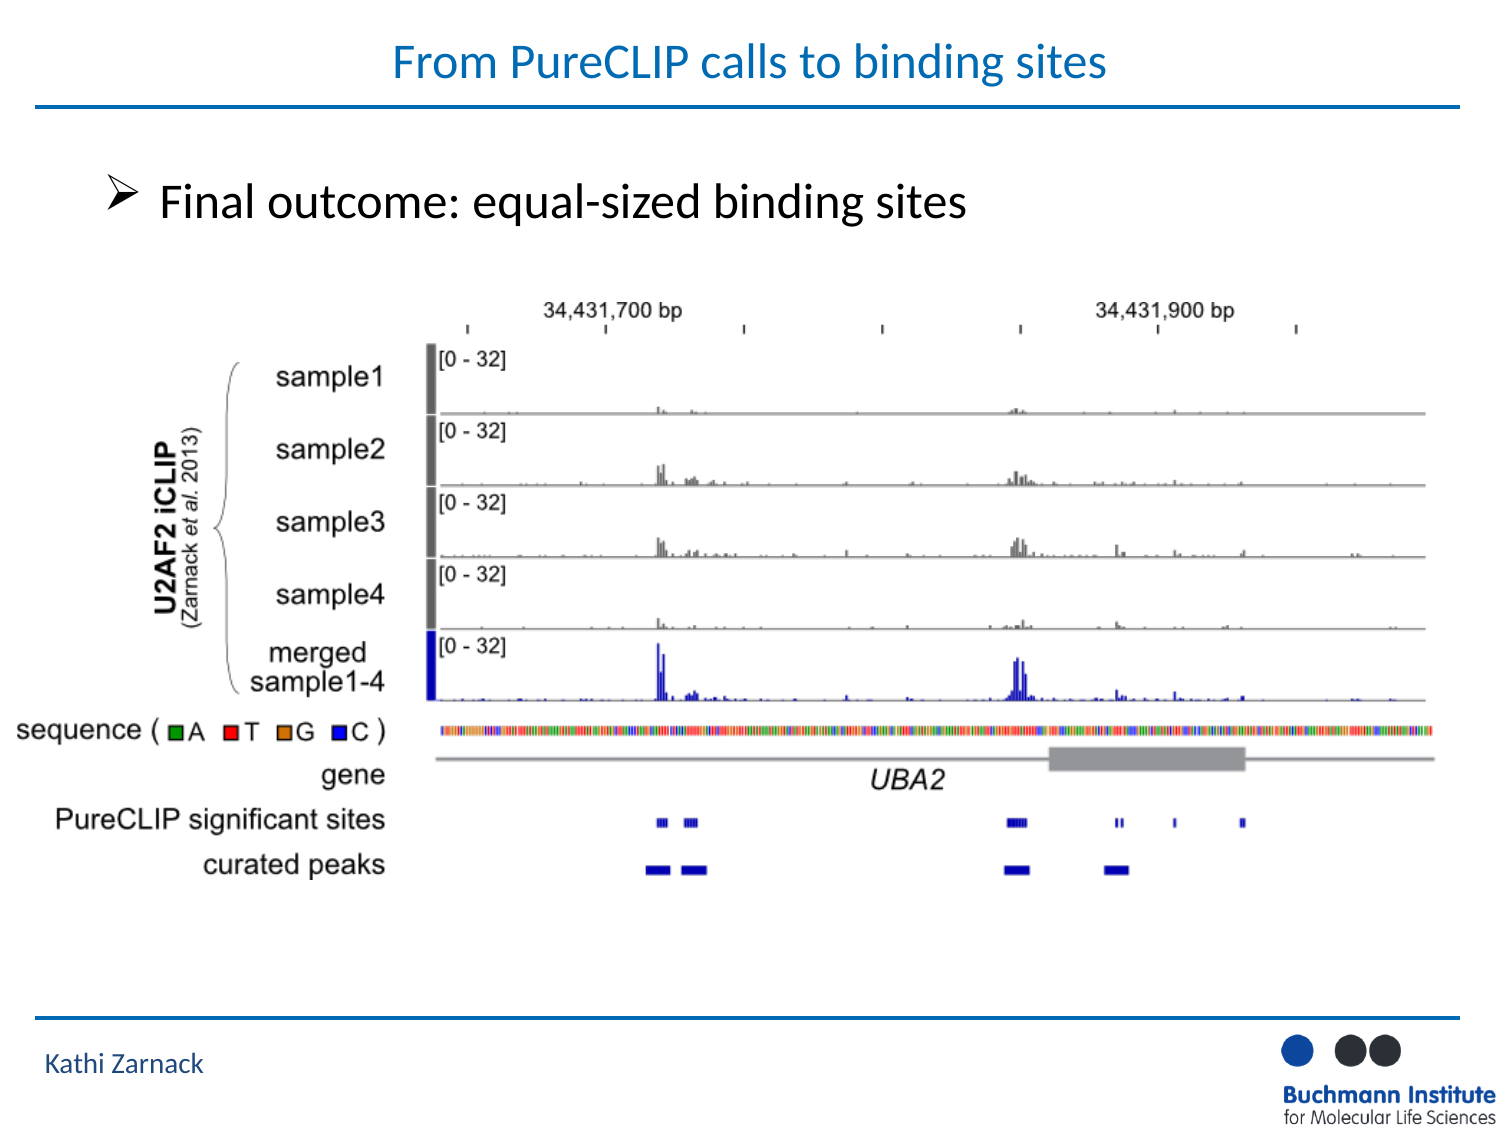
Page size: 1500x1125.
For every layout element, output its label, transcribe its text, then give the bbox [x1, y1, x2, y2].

title From PureCLIP calls to binding sites [75, 21, 1425, 114]
list Final outcome: equal-sized binding sites [88, 160, 1447, 244]
picture [17, 302, 1453, 880]
picture [1281, 1034, 1496, 1125]
